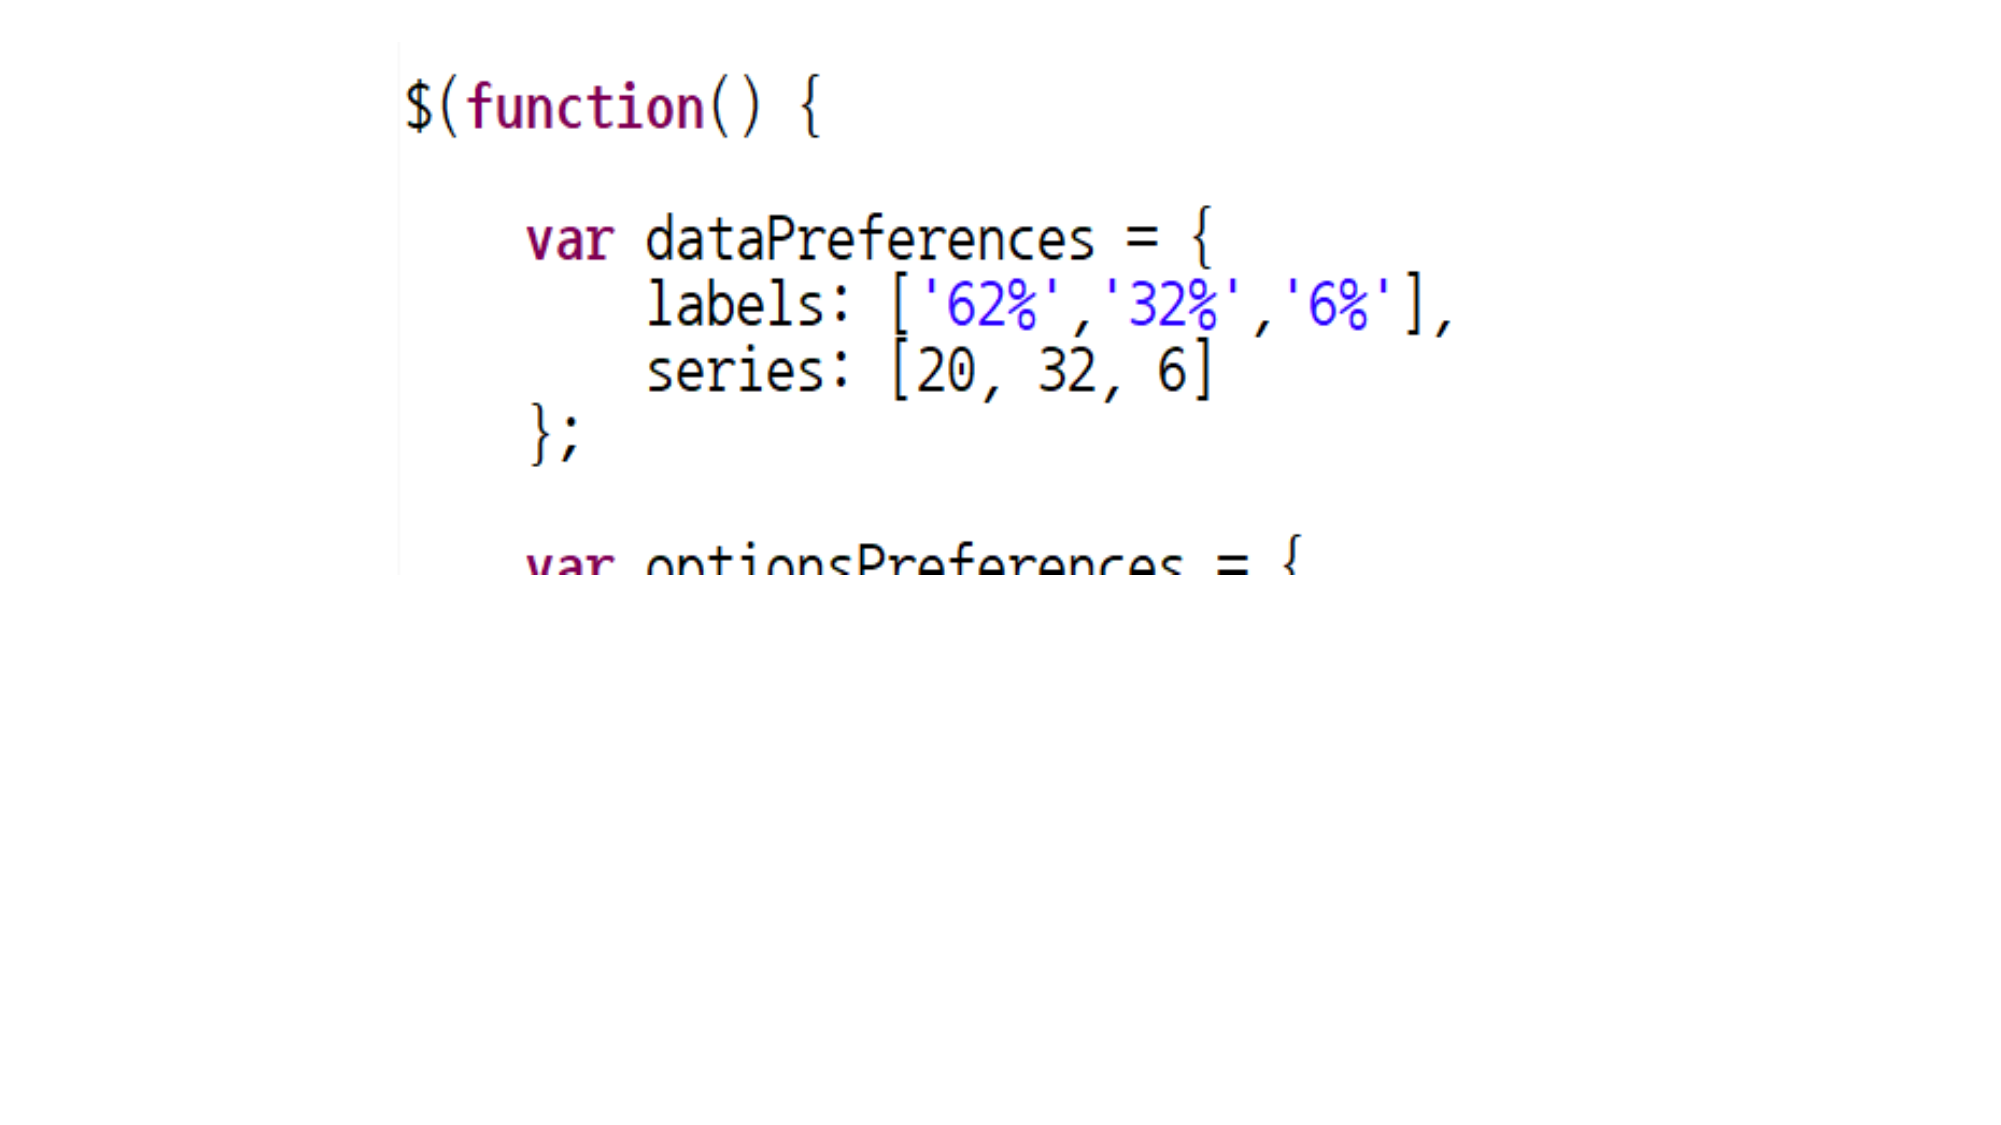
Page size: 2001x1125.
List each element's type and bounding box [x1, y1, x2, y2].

picture [379, 42, 1556, 575]
